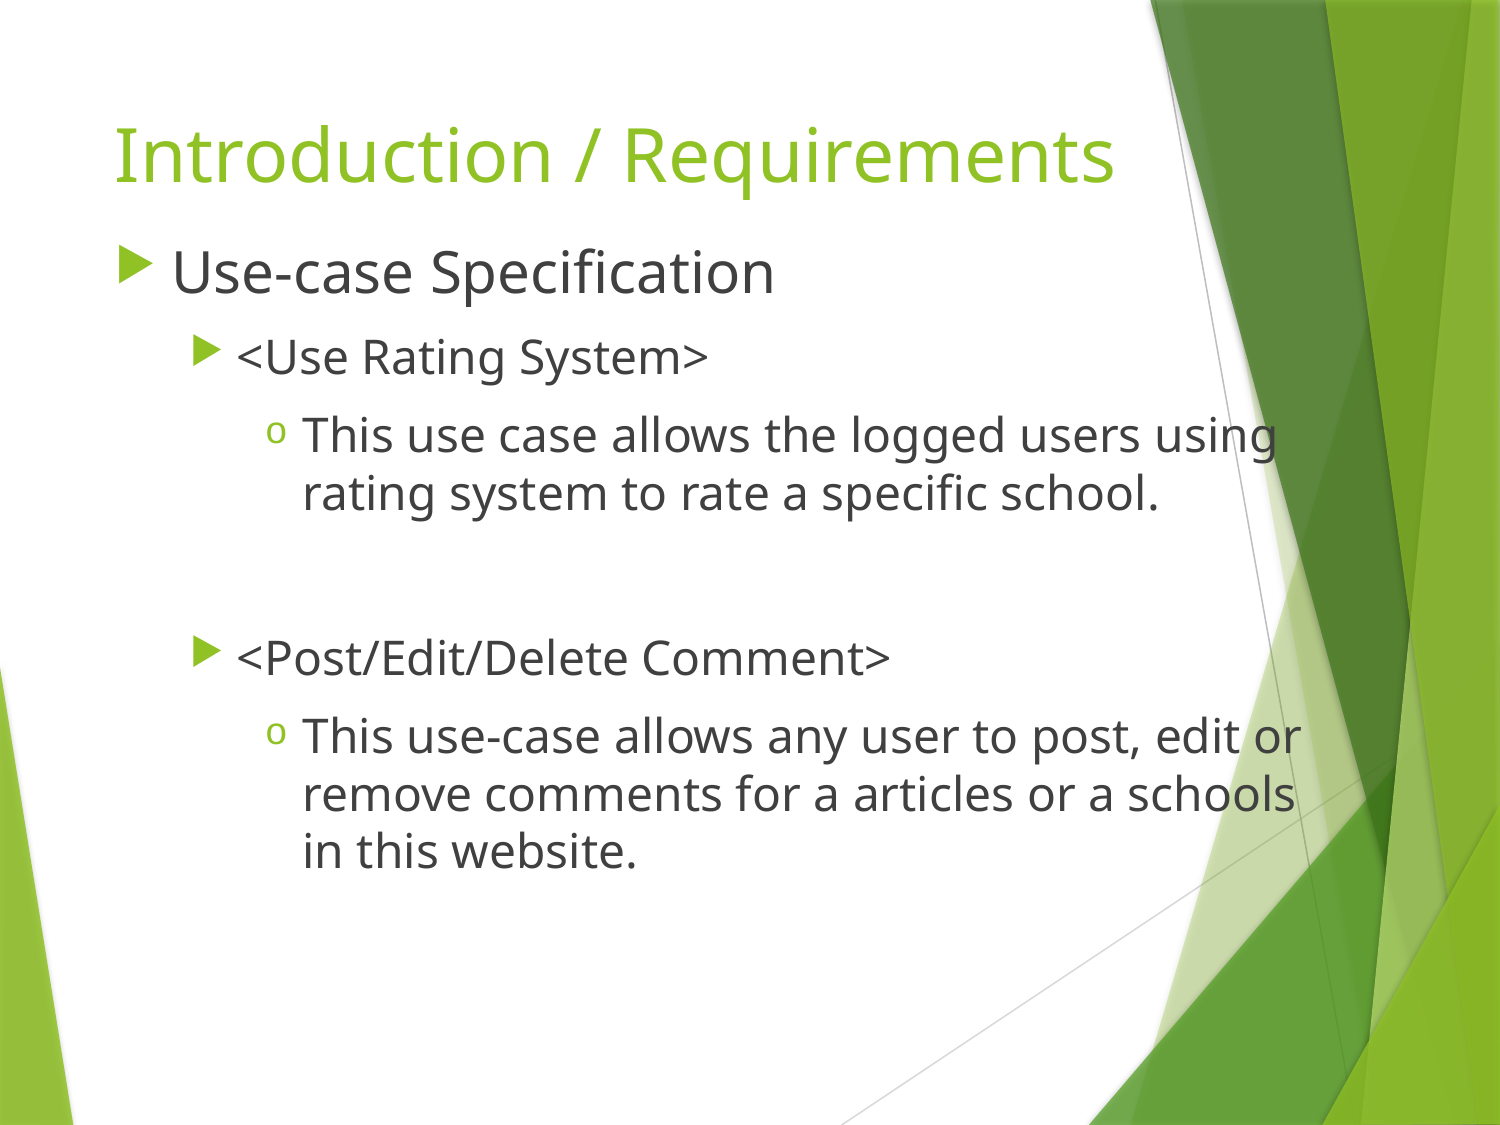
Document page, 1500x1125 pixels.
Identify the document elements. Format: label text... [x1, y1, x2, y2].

list Use-case Specification <Use Rating System> This use case allows the logged users using rating system to rate a specific school. <Post/Edit/Delete Comment> This use-case allows any user to post, edit or remove comments for a articles or a schools in this website. [99, 228, 1329, 1053]
title Introduction / Requirements [99, 99, 1142, 228]
